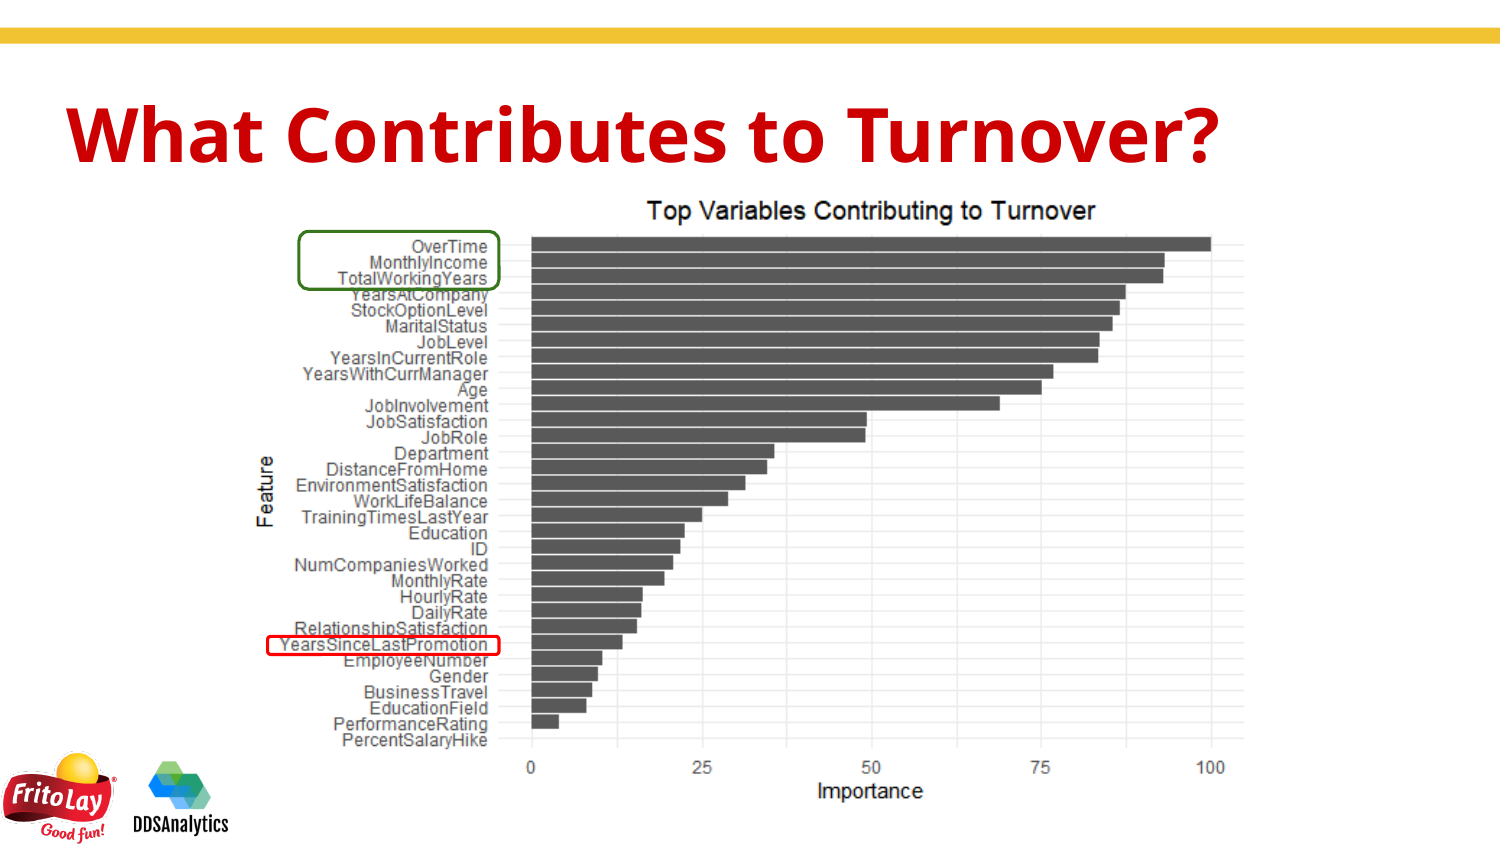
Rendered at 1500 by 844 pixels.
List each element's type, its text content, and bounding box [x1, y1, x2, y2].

picture [0, 750, 117, 844]
picture [126, 754, 233, 840]
title What Contributes to Turnover? [51, 72, 1449, 189]
picture [244, 188, 1256, 813]
